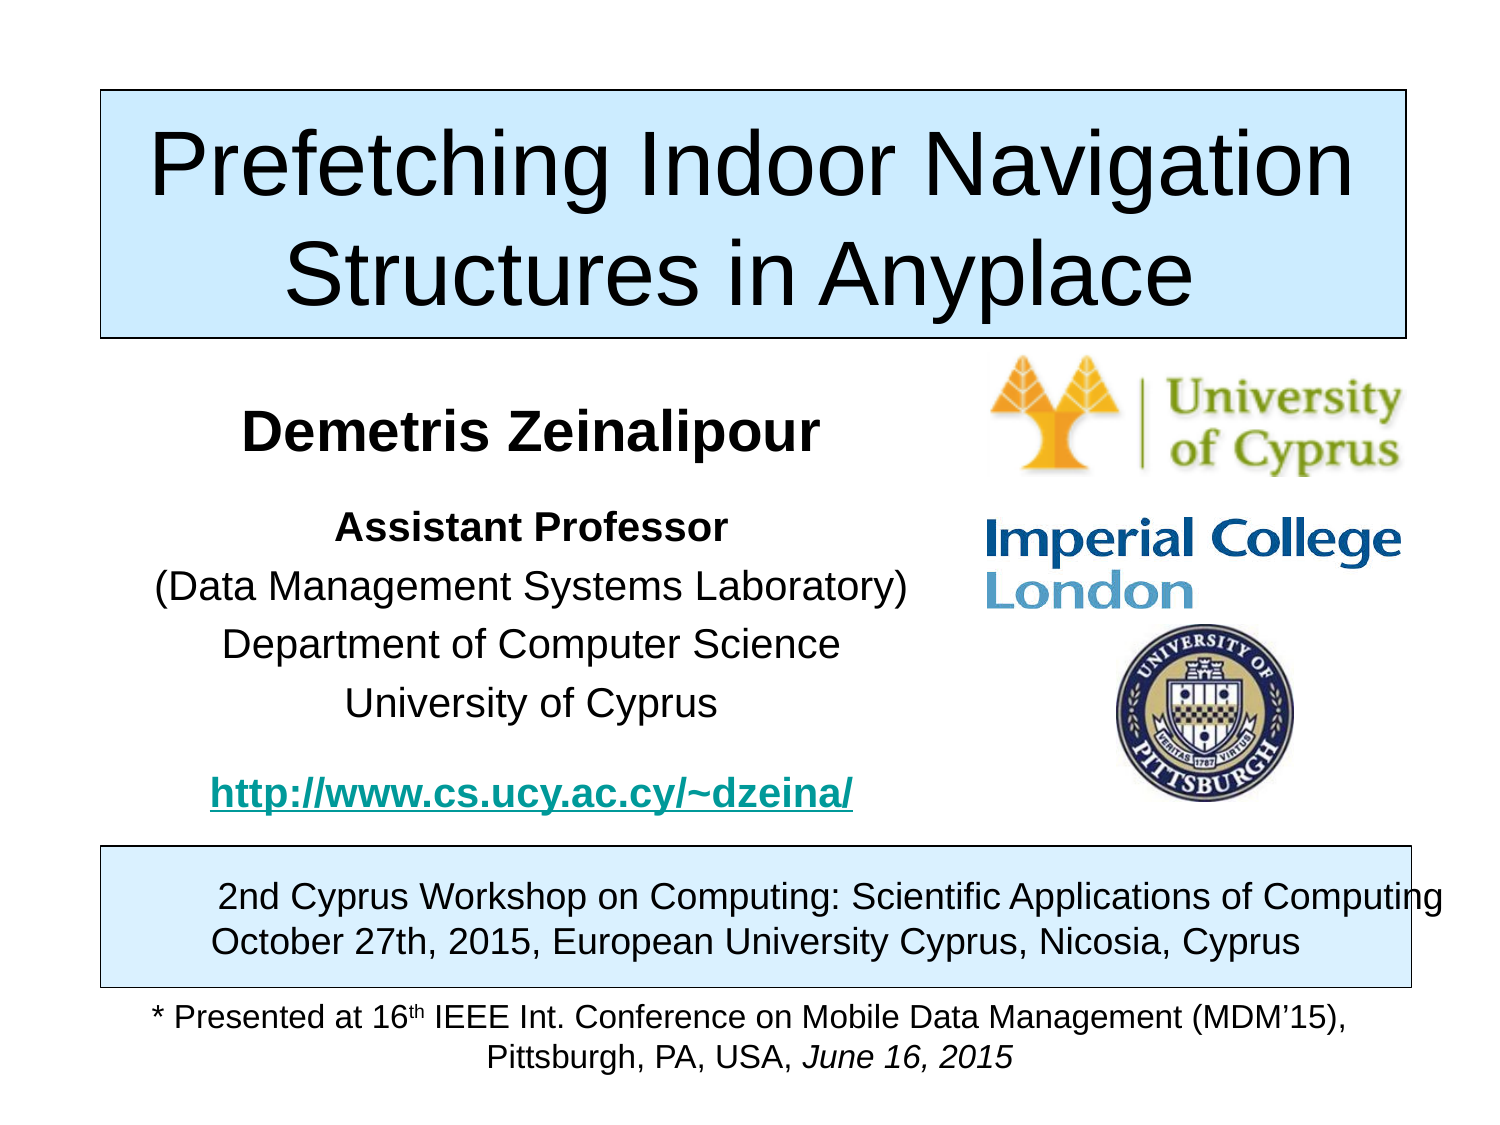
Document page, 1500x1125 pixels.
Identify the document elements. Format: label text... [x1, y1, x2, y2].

picture [1115, 624, 1294, 803]
picture [986, 351, 1407, 477]
text_box * Presented at 16th IEEE Int. Conference on Mobile Data Management (MDM’15), Pittsburgh, PA, USA, June 16, 2015 [112, 987, 1388, 1083]
text_box 2nd Cyprus Workshop on Computing: Scientific Applications of Computing October 27th, 2015, European University Cyprus, Nicosia, Cyprus [100, 846, 1412, 988]
title Prefetching Indoor Navigation Structures in Anyplace [100, 89, 1407, 339]
picture [986, 517, 1401, 610]
text_box Demetris Zeinalipour Assistant Professor (Data Management Systems Laboratory) Department of Computer Science University of Cyprus http://www.cs.ucy.ac.cy/~dzeina/ [100, 385, 963, 811]
